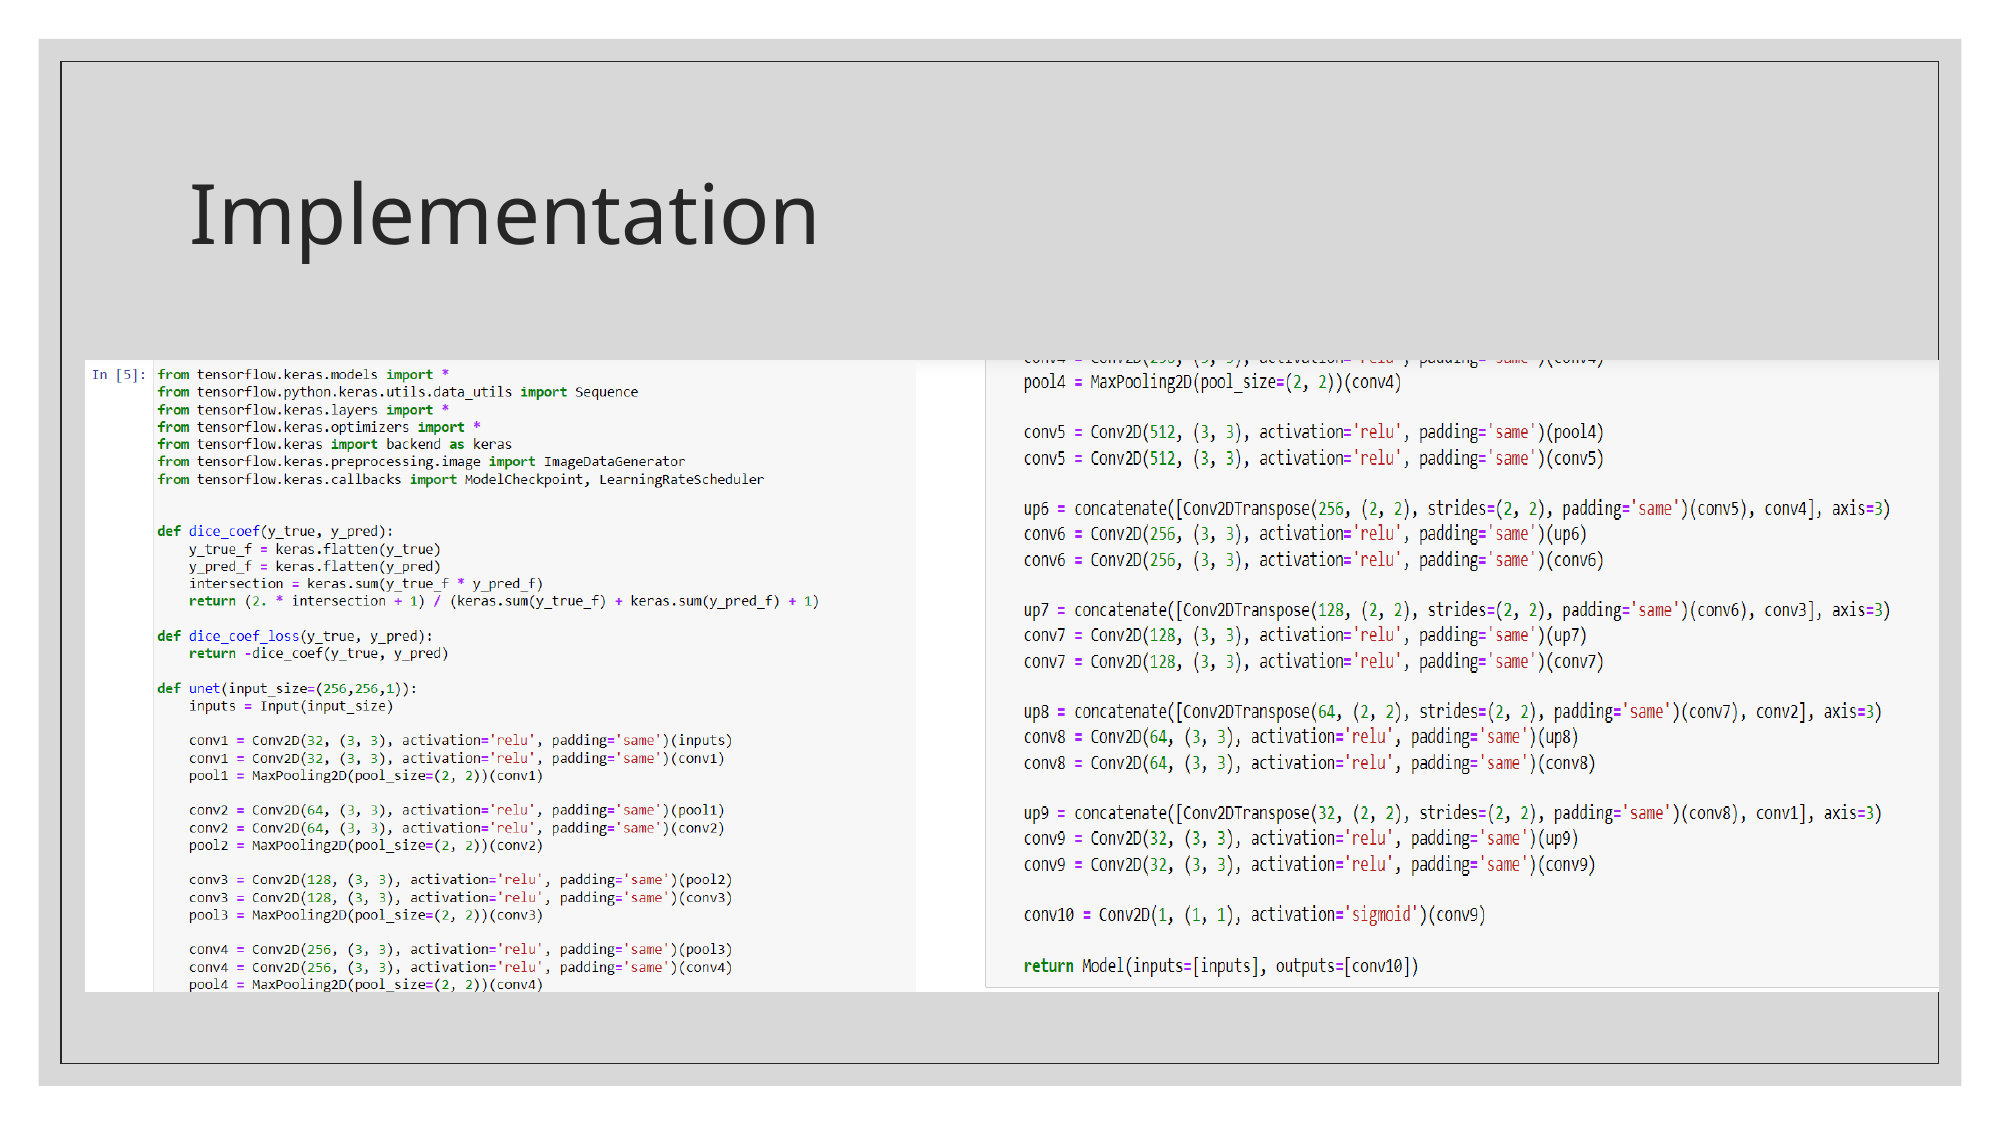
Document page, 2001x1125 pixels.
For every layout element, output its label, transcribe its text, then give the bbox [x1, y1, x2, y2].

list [85, 360, 911, 992]
title Implementation [174, 105, 1825, 331]
picture [916, 360, 1939, 992]
